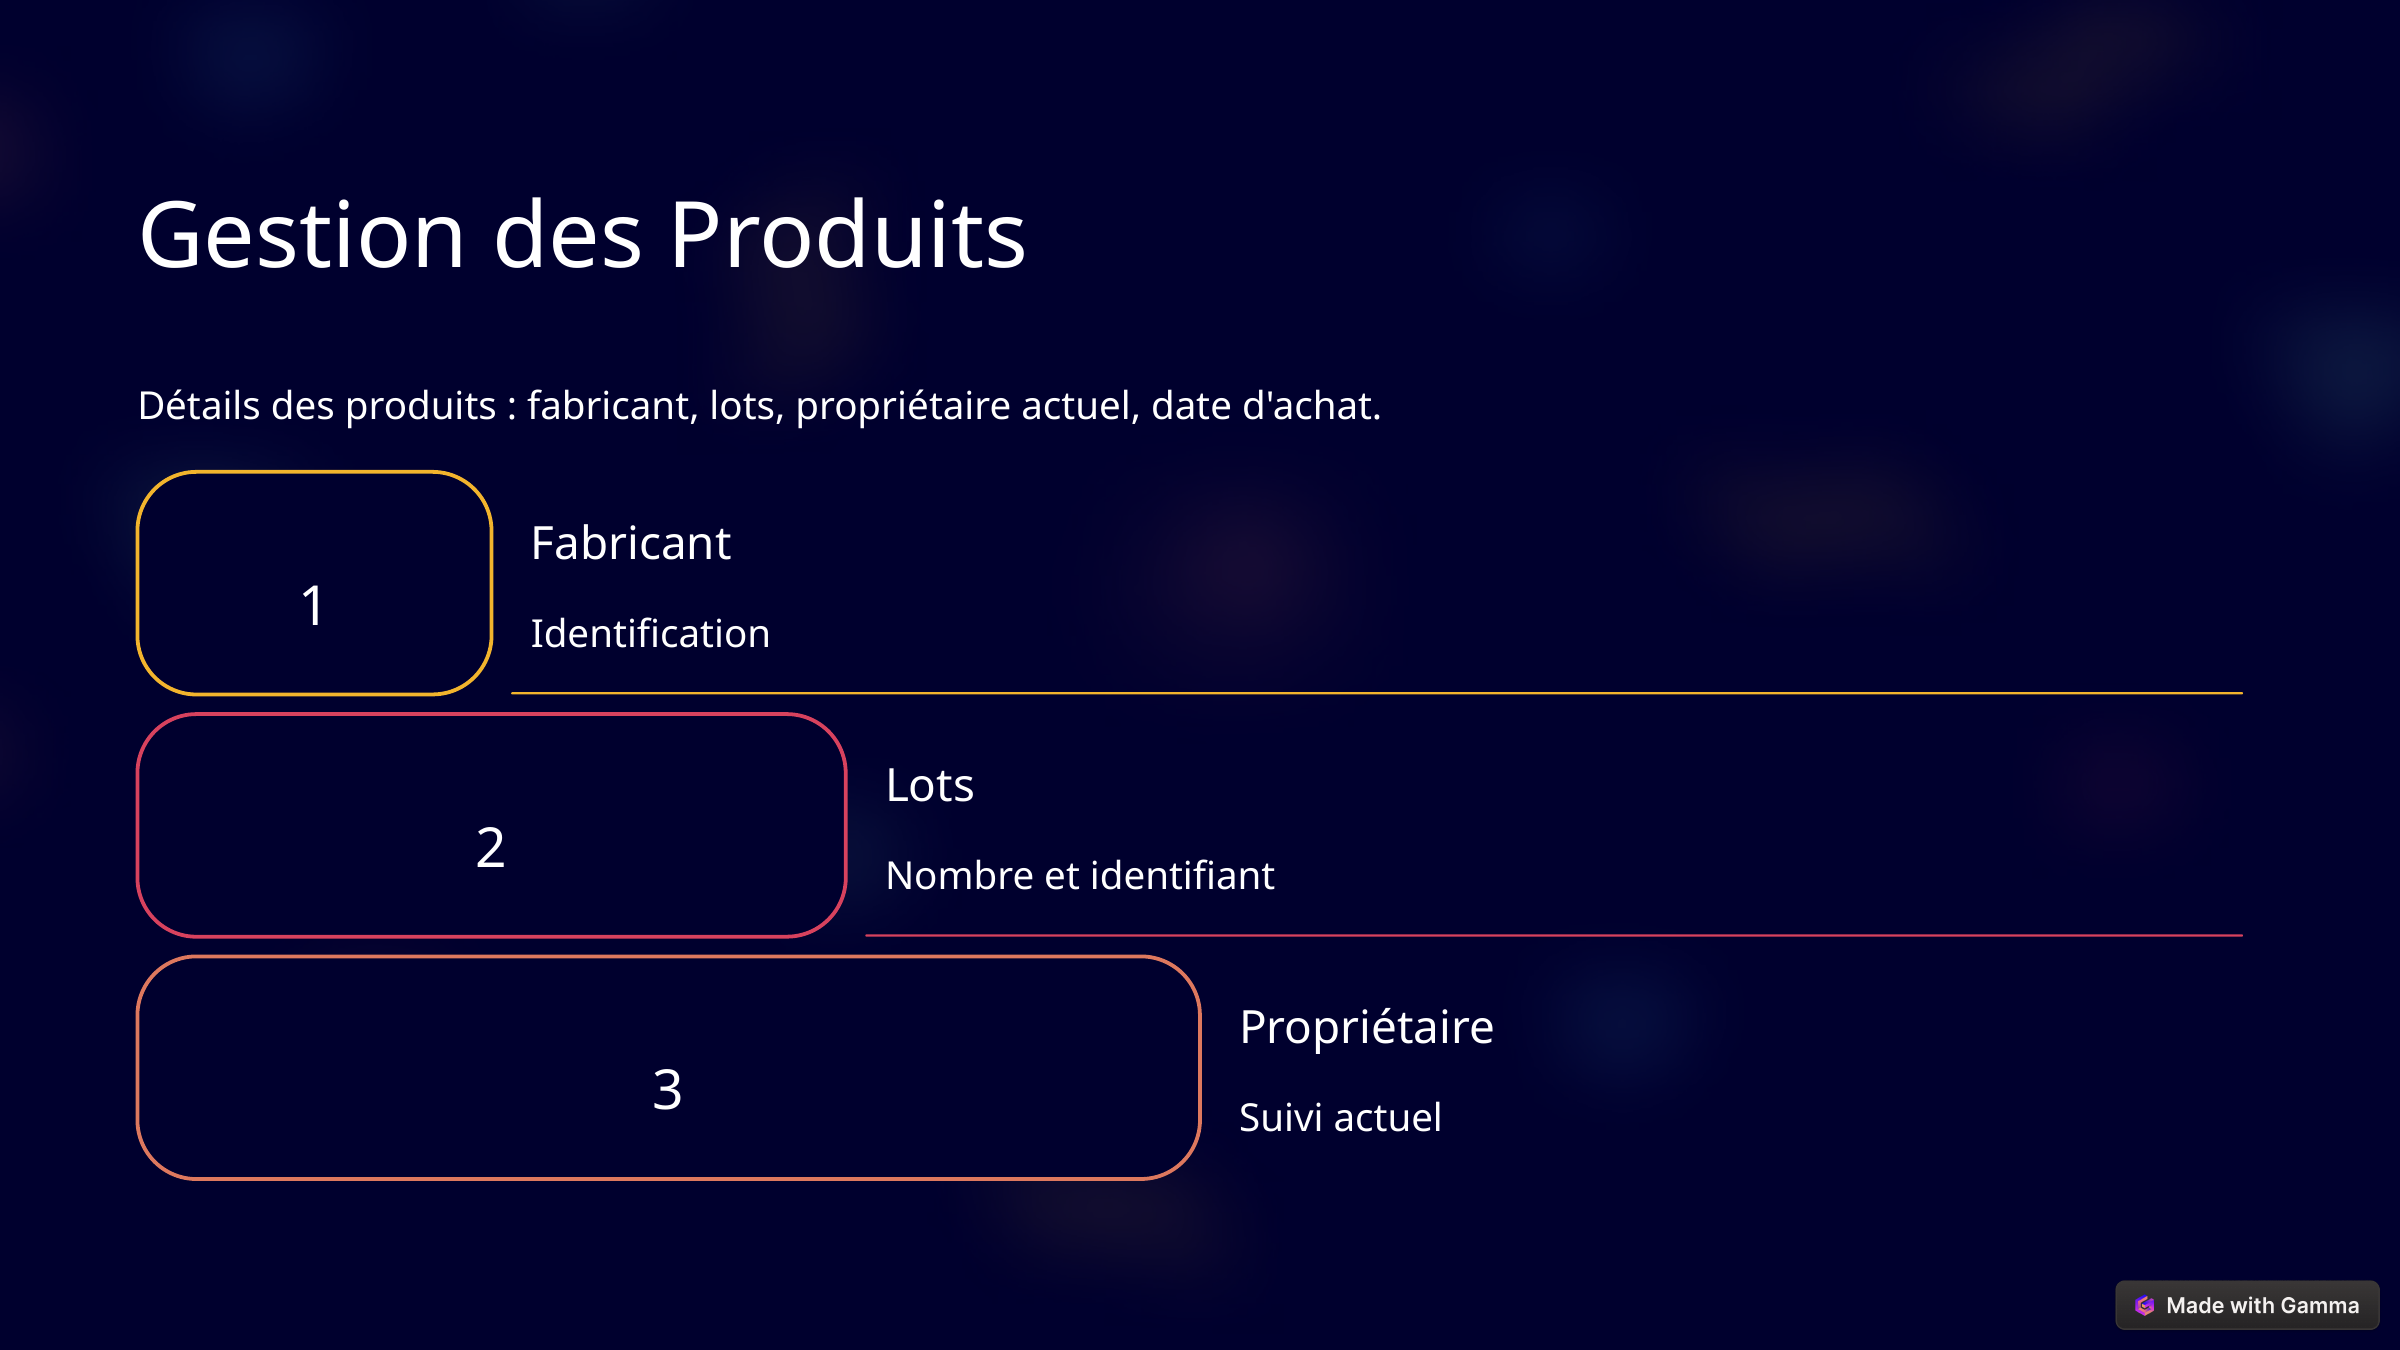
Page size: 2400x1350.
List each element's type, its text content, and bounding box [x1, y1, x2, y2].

text_box [137, 714, 846, 937]
text_box Lots [885, 753, 1248, 812]
text_box Fabricant [530, 511, 756, 569]
picture [2106, 1271, 2389, 1339]
text_box Suivi actuel [1239, 1076, 1487, 1140]
text_box 2 [463, 790, 520, 860]
text_box Nombre et identifiant [885, 834, 1248, 898]
text_box 3 [641, 1033, 697, 1103]
text_box [137, 471, 492, 695]
text_box Gestion des Produits [137, 170, 1062, 287]
text_box Propriétaire [1239, 995, 1487, 1054]
text_box [137, 956, 1201, 1180]
text_box 1 [286, 548, 343, 618]
text_box Détails des produits : fabricant, lots, propriétaire actuel, date d'achat. [137, 364, 2263, 428]
text_box Identification [530, 592, 756, 656]
